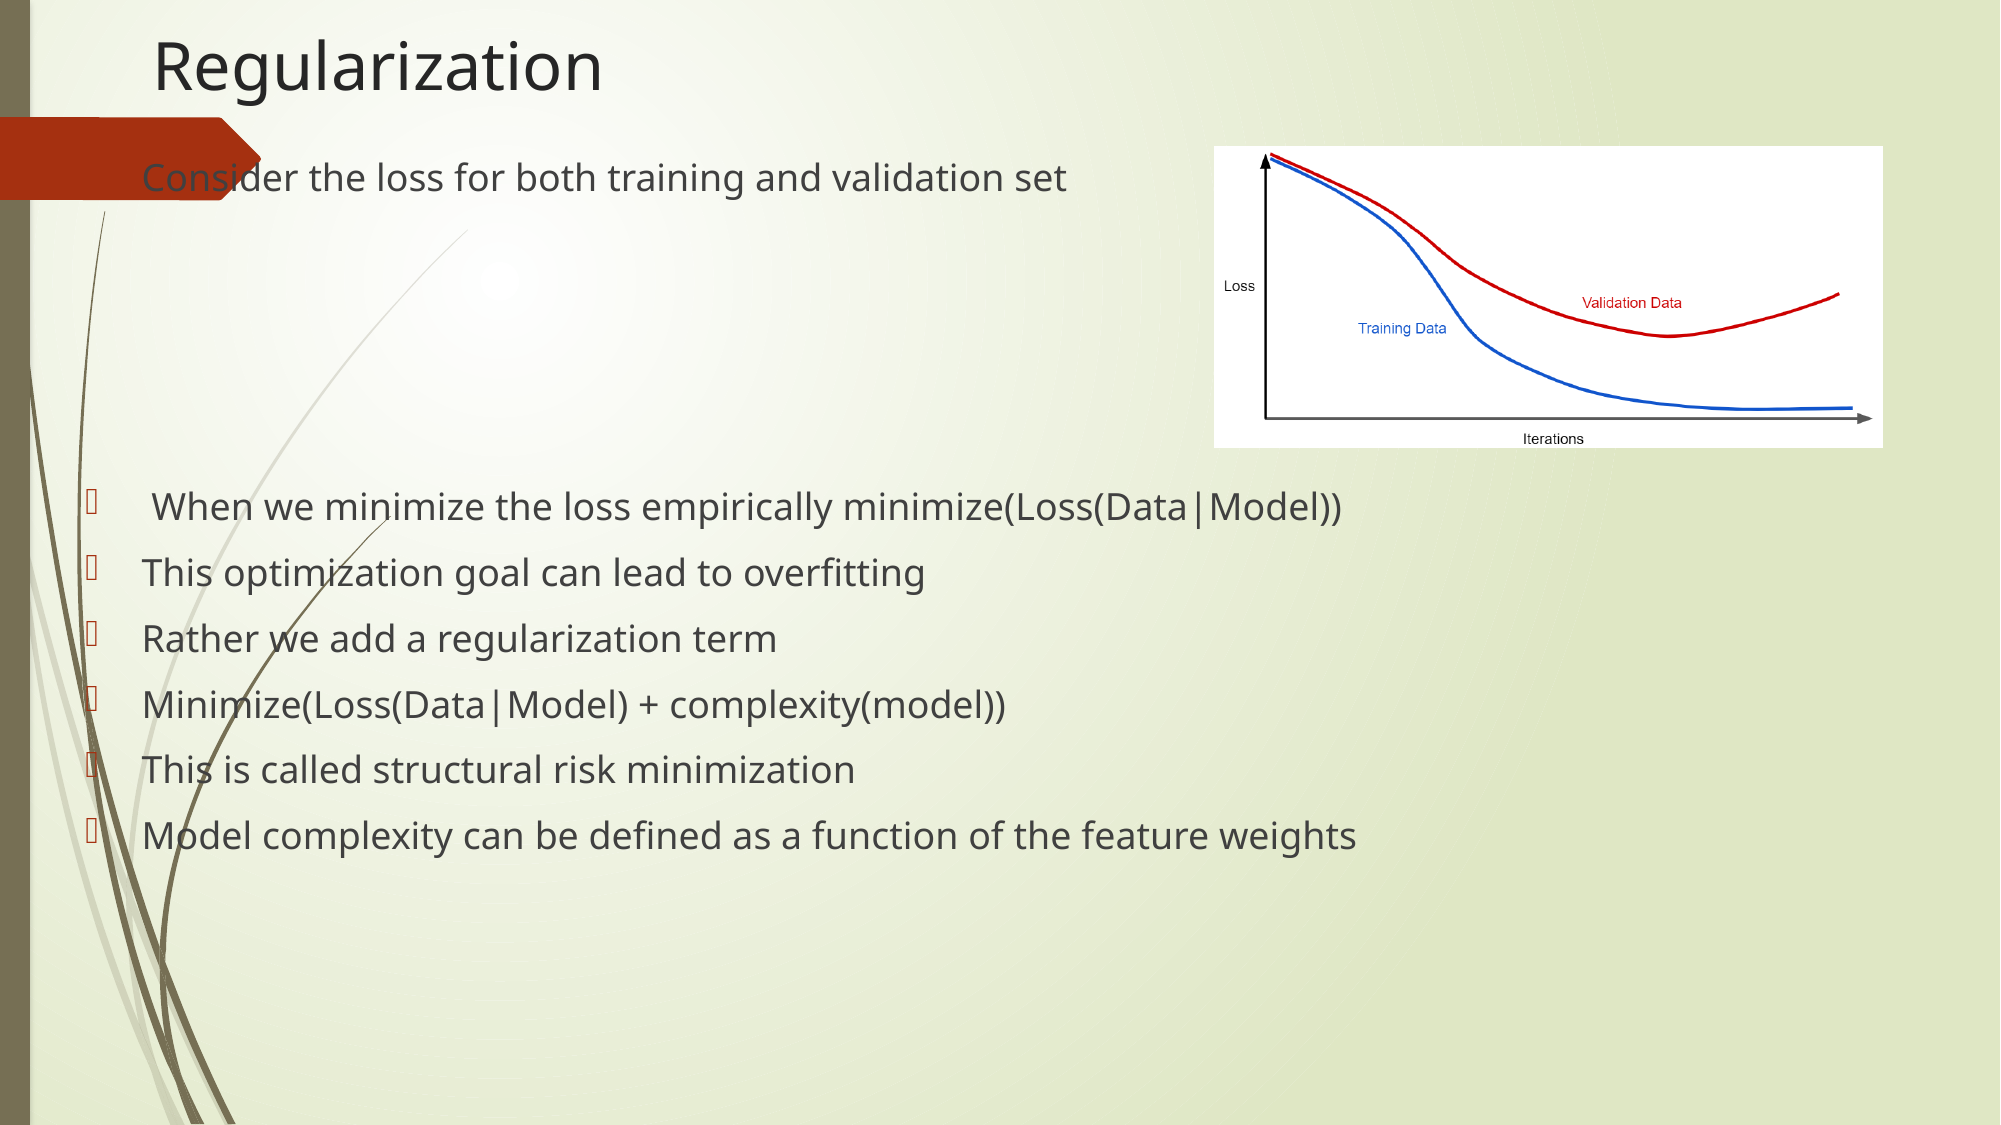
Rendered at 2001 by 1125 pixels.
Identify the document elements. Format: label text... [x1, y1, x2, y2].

picture [1213, 146, 1883, 448]
title Regularization [137, 16, 1863, 112]
list Consider the loss for both training and validation set When we minimize the loss empirically minimize(Loss(Data|Model)) This optimization goal can lead to overfitting Rather we add a regularization term Minimize(Loss(Data|Model) + complexity(model)) This is called structural risk minimization Model complexity can be defined as a function of the feature weights [70, 146, 1947, 1093]
